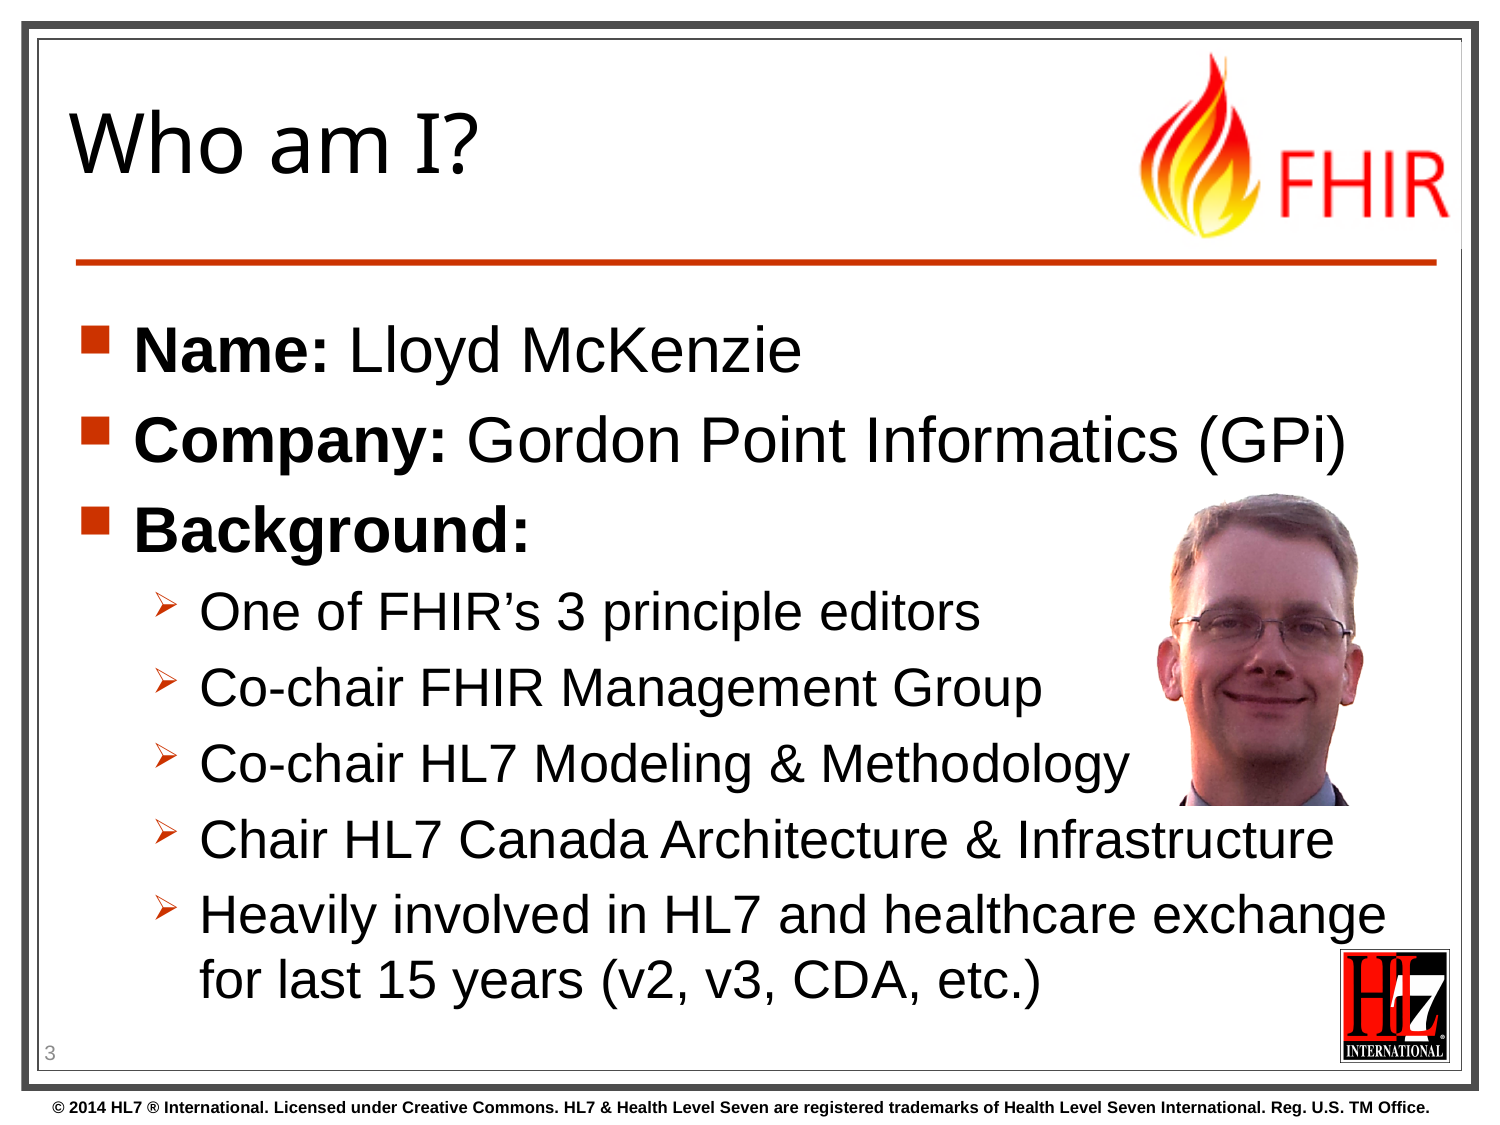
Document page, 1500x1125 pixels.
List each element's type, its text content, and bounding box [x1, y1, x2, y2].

picture [1128, 42, 1462, 249]
title Who am I? [53, 54, 1128, 244]
list Name: Lloyd McKenzie Company: Gordon Point Informatics (GPi) Background: One of FHIR’s 3 principle editors Co-chair FHIR Management Group Co-chair HL7 Modeling & Methodology Chair HL7 Canada Architecture & Infrastructure Heavily involved in HL7 and healthcare exchange for last 15 years (v2, v3, CDA, etc.) [62, 299, 1438, 1035]
picture [1155, 484, 1500, 806]
slide_number 3 [29, 1034, 148, 1071]
picture [1340, 949, 1450, 1063]
